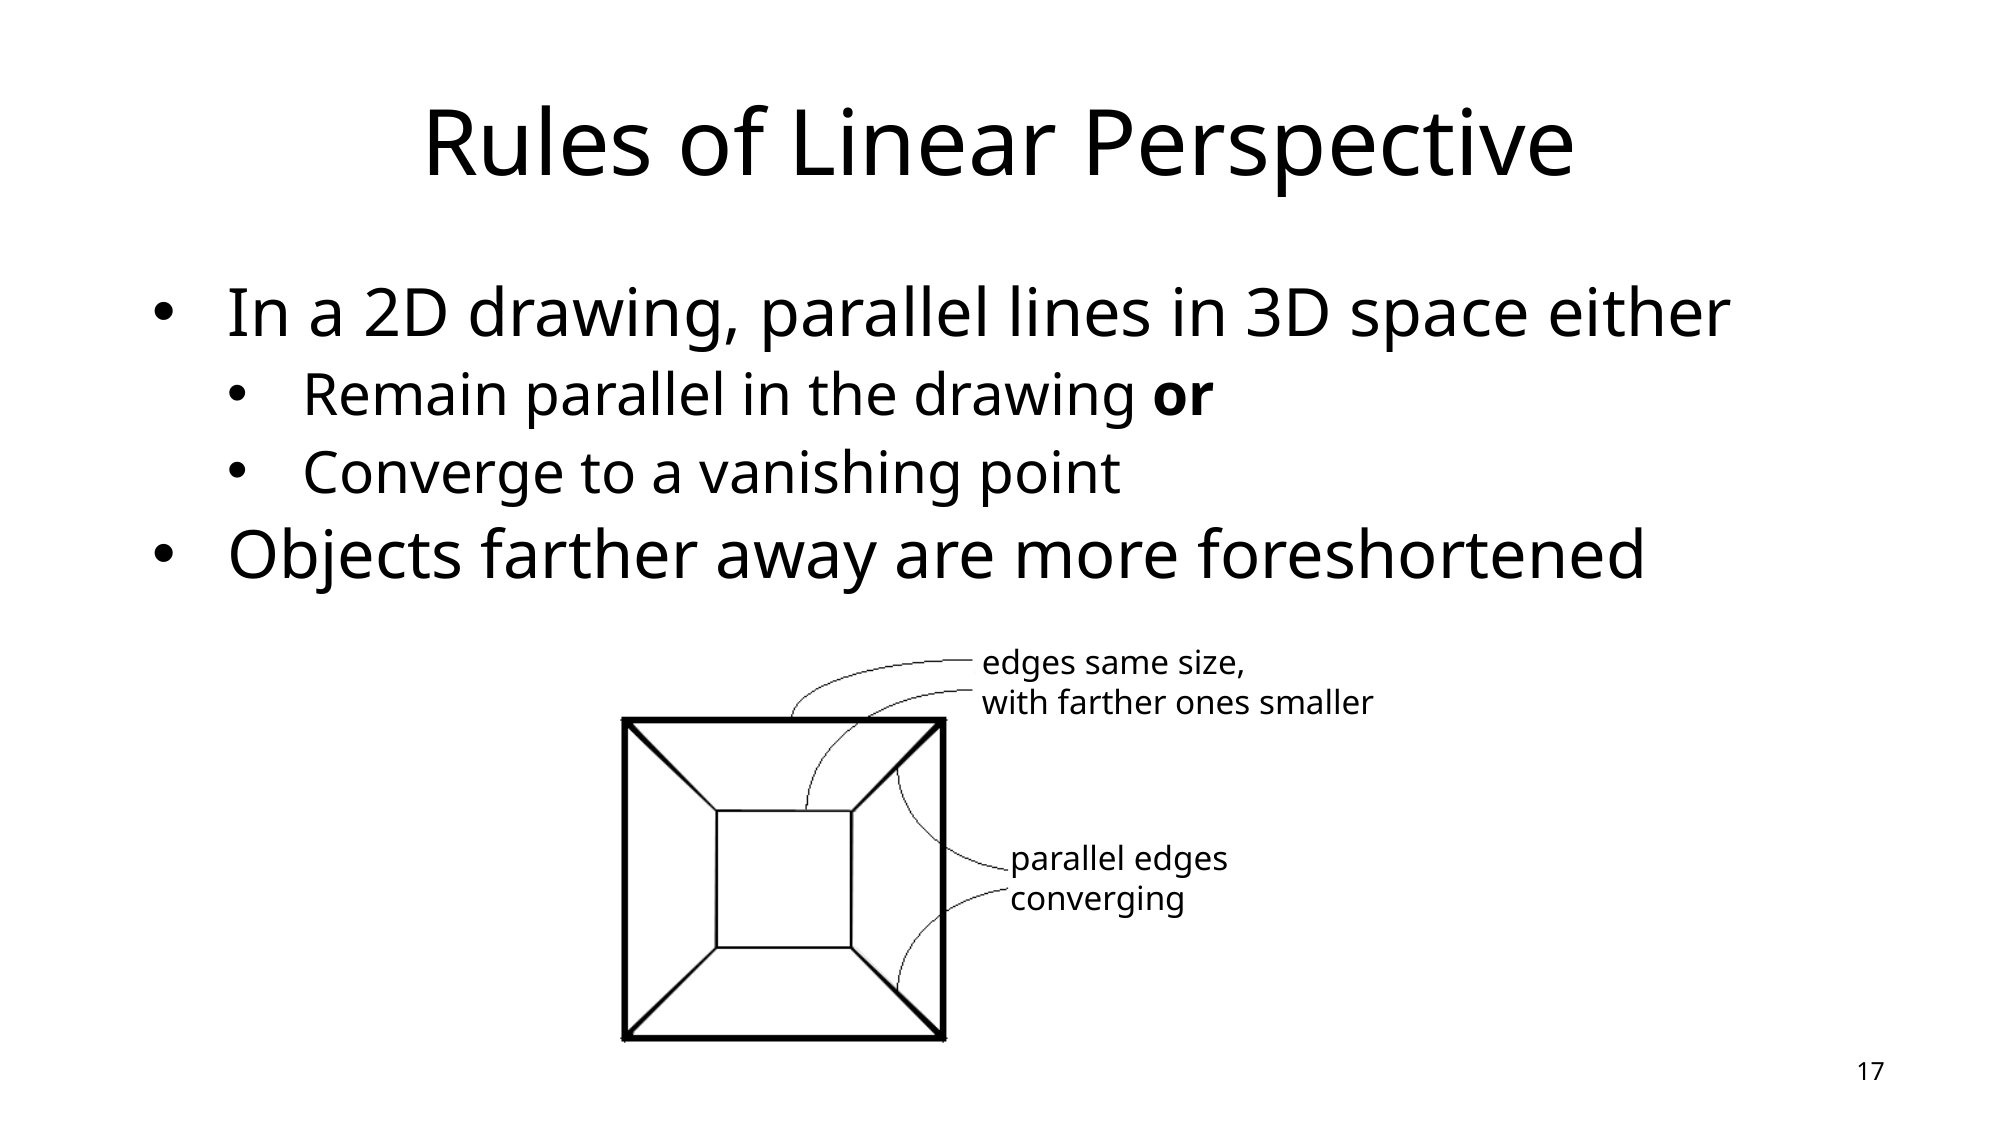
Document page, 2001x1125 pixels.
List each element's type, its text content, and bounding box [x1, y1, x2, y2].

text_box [608, 633, 1434, 1043]
title Rules of Linear Perspective [99, 45, 1900, 233]
slide_number 16 [1433, 1042, 1900, 1103]
list In a 2D drawing, parallel lines in 3D space either Remain parallel in the drawing or Converge to a vanishing point Objects farther away are more foreshortened [99, 262, 1900, 1005]
